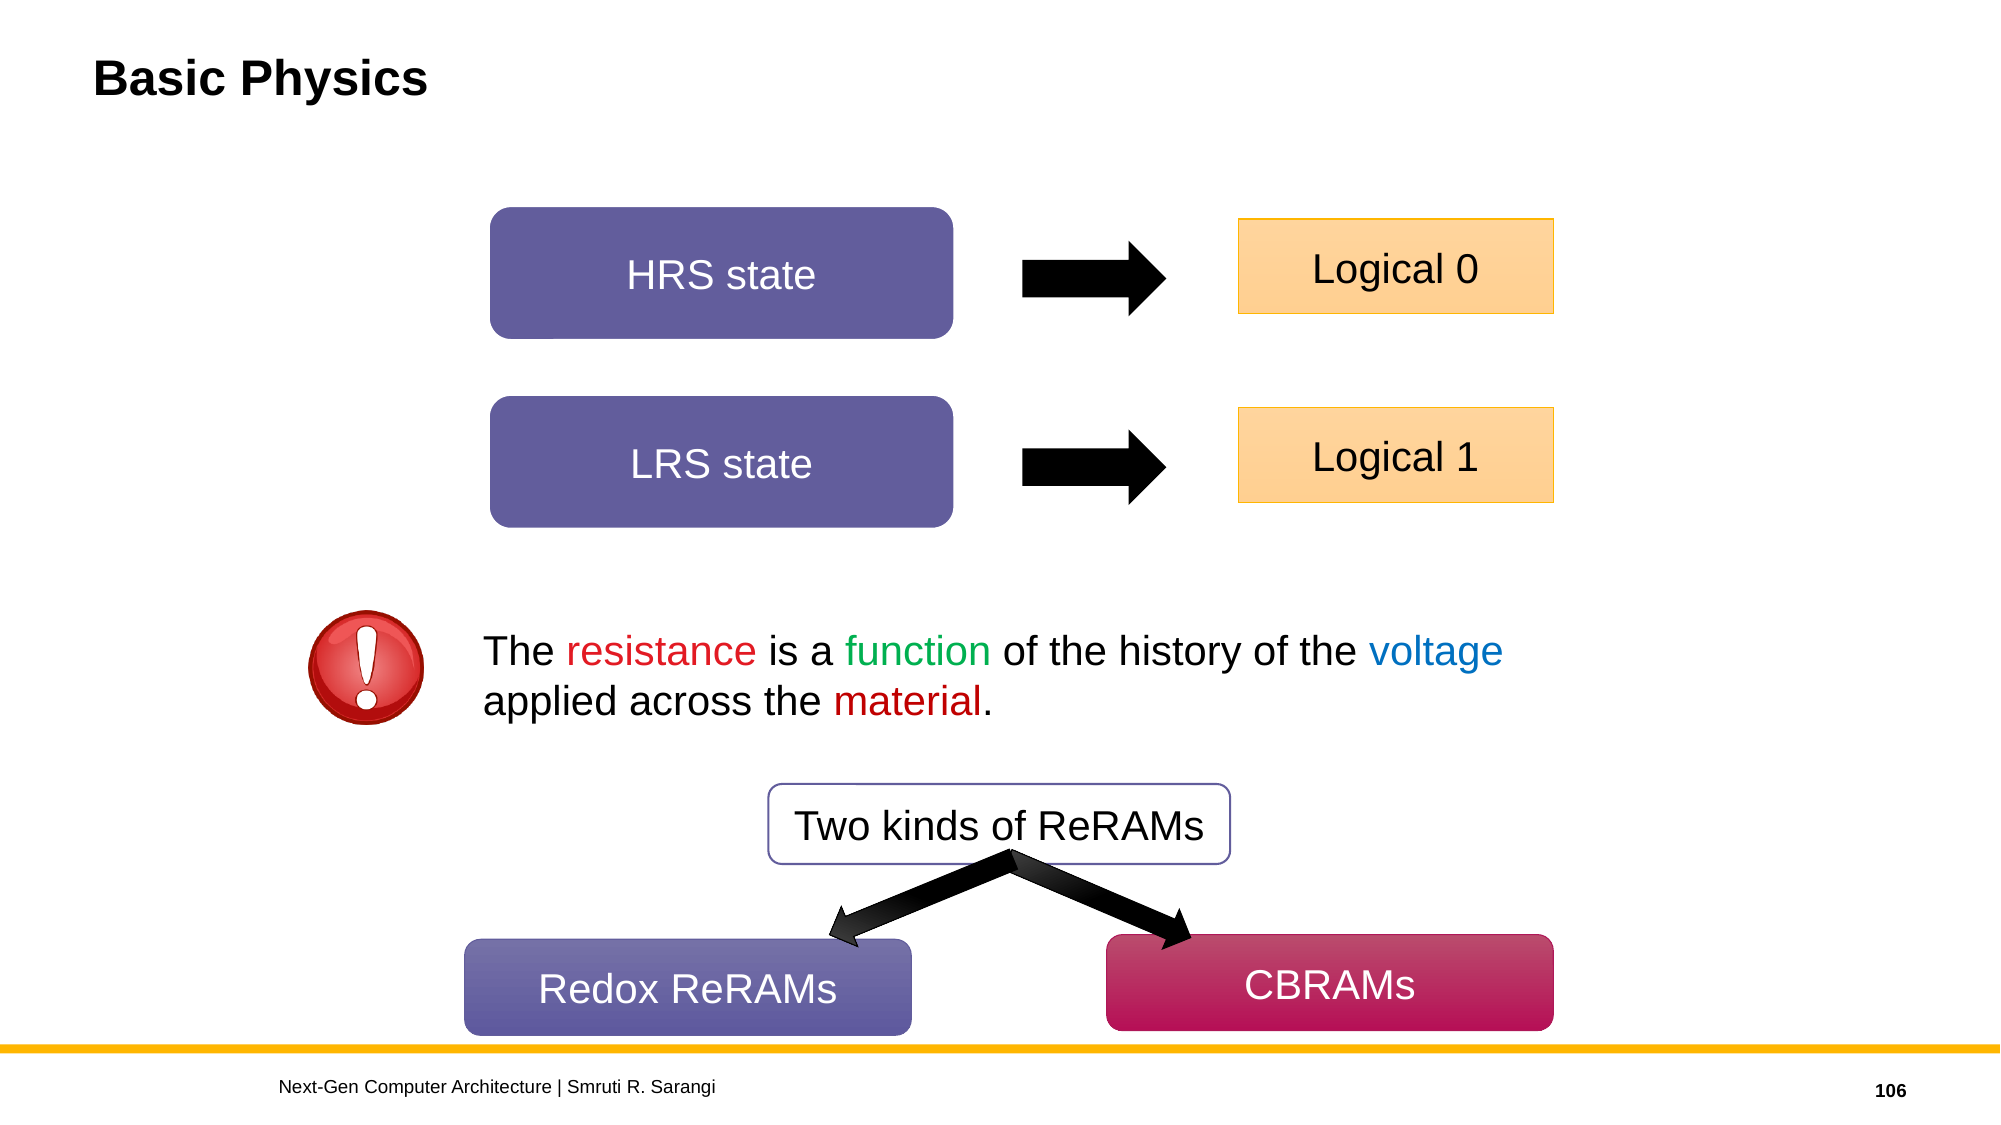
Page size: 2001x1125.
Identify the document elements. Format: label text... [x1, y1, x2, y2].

text_box [1022, 429, 1167, 506]
text_box Redox ReRAMs [464, 938, 912, 1036]
title Basic Physics [78, 45, 1578, 180]
picture [308, 610, 424, 725]
text_box HRS state [486, 204, 957, 343]
footer Next-Gen Computer Architecture | Smruti R. Sarangi [263, 1067, 1464, 1105]
text_box Logical 1 [1238, 407, 1554, 503]
text_box CBRAMs [1106, 934, 1554, 1032]
slide_number 106 [1711, 1071, 1922, 1109]
text_box [1010, 848, 1192, 950]
text_box LRS state [486, 392, 957, 531]
text_box Logical 0 [1238, 218, 1554, 314]
text_box Two kinds of ReRAMs [767, 782, 1232, 866]
text_box [828, 848, 1019, 948]
text_box The resistance is a function of the history of the voltage applied across the material. [468, 616, 1531, 732]
text_box [1022, 240, 1167, 317]
